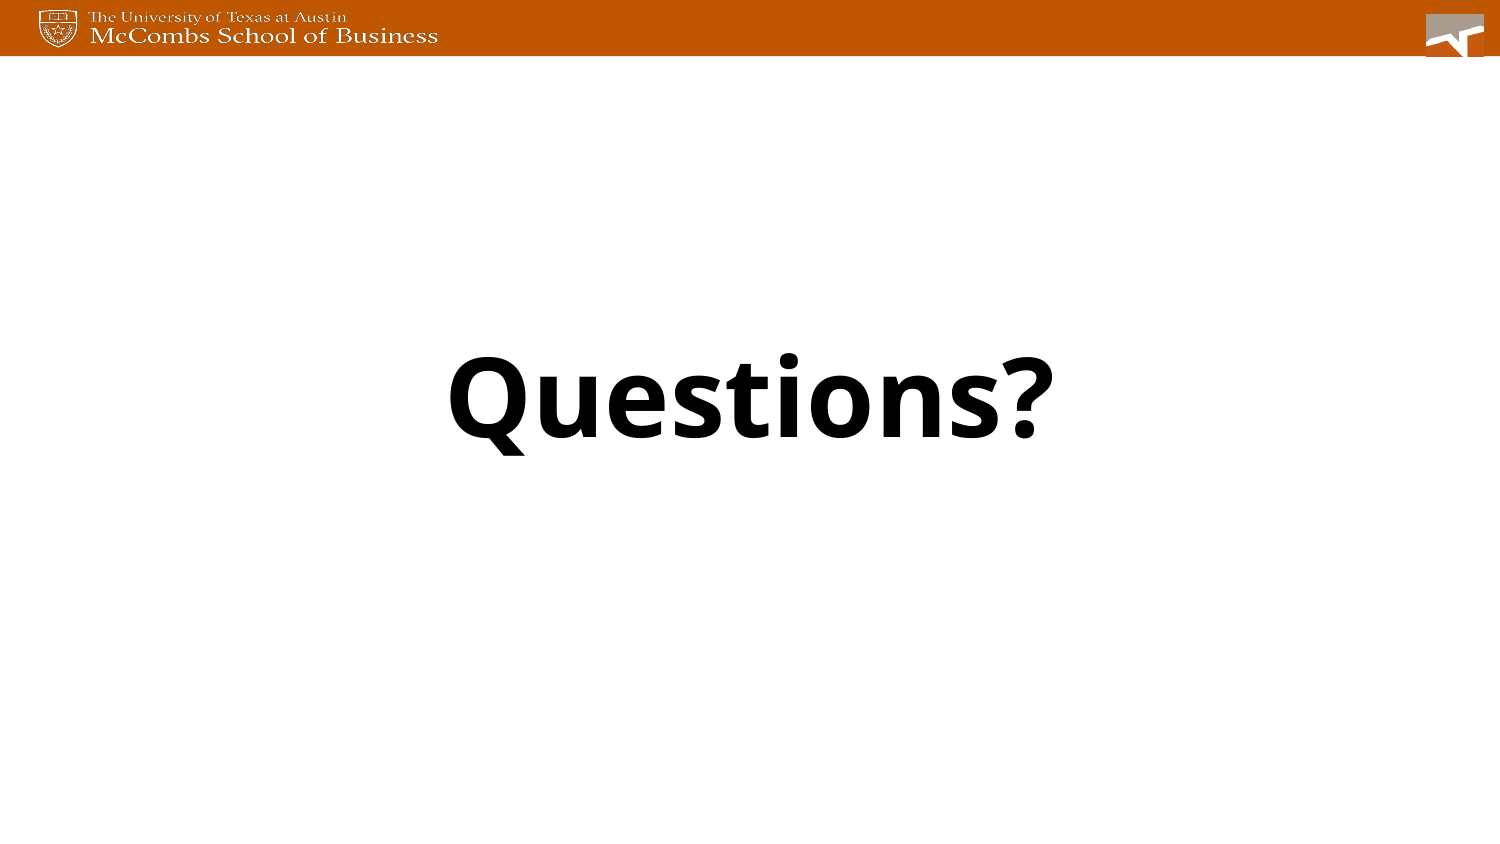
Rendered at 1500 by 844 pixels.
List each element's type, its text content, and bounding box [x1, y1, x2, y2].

picture [0, 0, 475, 85]
title Questions? [29, 334, 1471, 453]
picture [1426, 14, 1484, 57]
